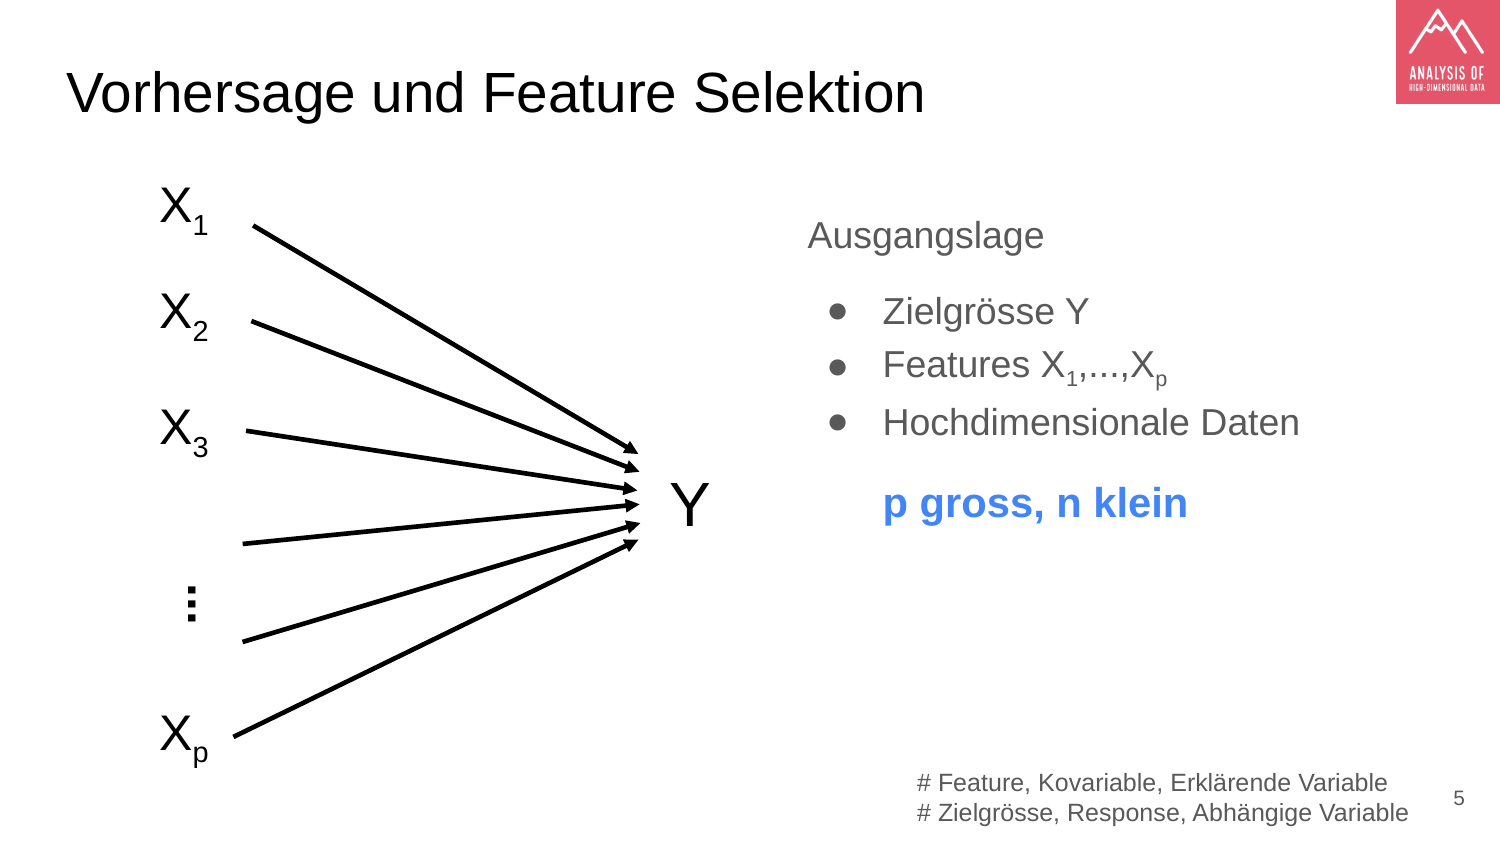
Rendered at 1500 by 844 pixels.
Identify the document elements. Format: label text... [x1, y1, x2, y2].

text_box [144, 157, 751, 780]
picture [1396, 0, 1500, 104]
slide_number ‹#› [1389, 764, 1480, 830]
list Ausgangslage Zielgrösse Y Features X1,...,Xp Hochdimensionale Daten p gross, n klein [792, 189, 1449, 750]
text_box # Feature, Kovariable, Erklärende Variable # Zielgrösse, Response, Abhängige Variable [902, 751, 1500, 842]
title Vorhersage und Feature Selektion [51, 40, 1449, 135]
